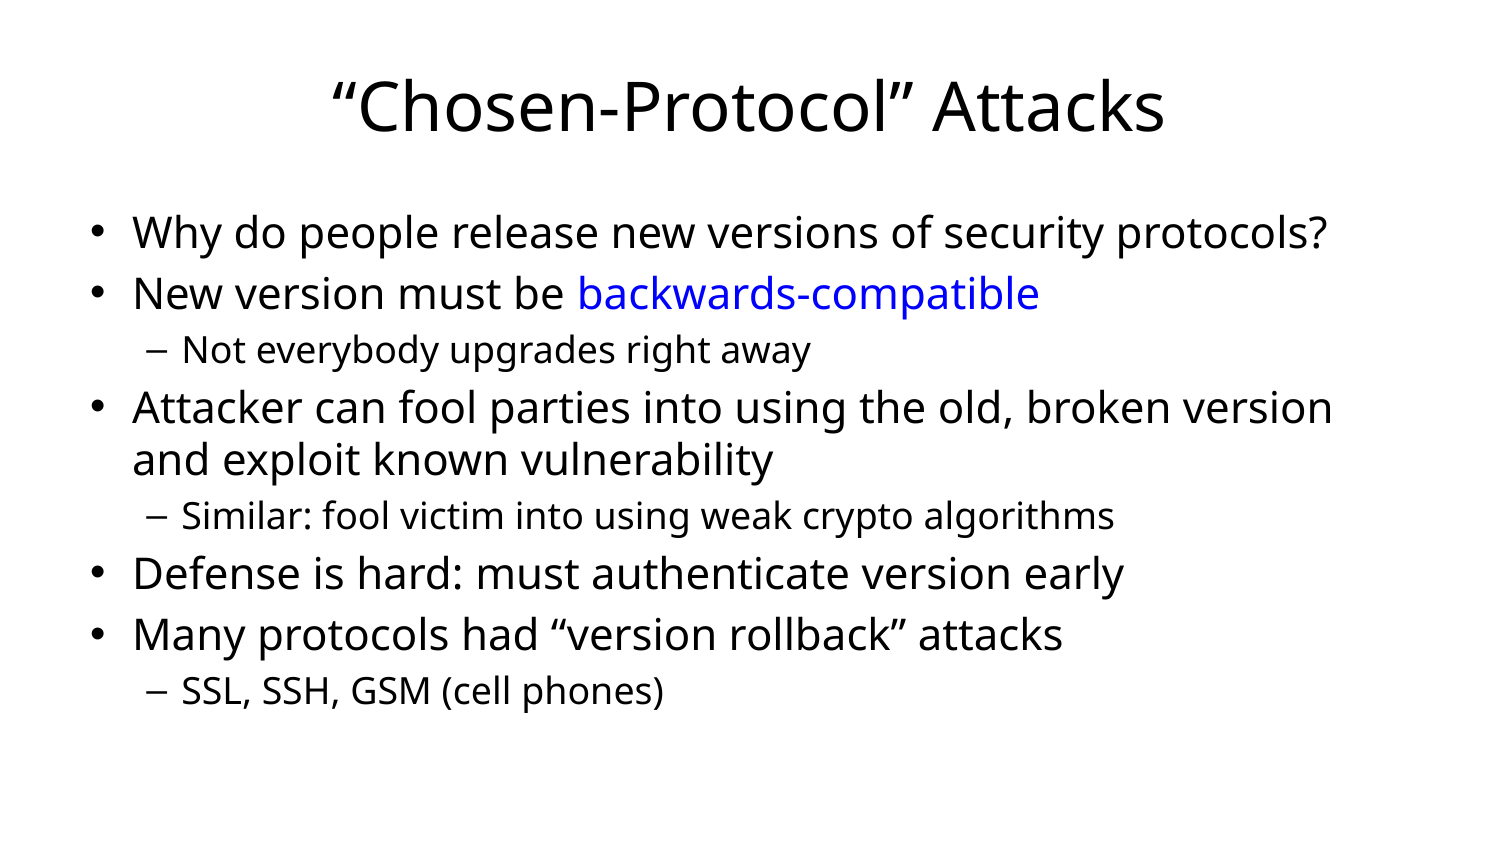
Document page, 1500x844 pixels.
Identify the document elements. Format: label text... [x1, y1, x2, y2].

list Why do people release new versions of security protocols? New version must be backwards-compatible Not everybody upgrades right away Attacker can fool parties into using the old, broken version and exploit known vulnerability Similar: fool victim into using weak crypto algorithms Defense is hard: must authenticate version early Many protocols had “version rollback” attacks SSL, SSH, GSM (cell phones) [75, 196, 1425, 754]
title “Chosen-Protocol” Attacks [75, 33, 1425, 175]
